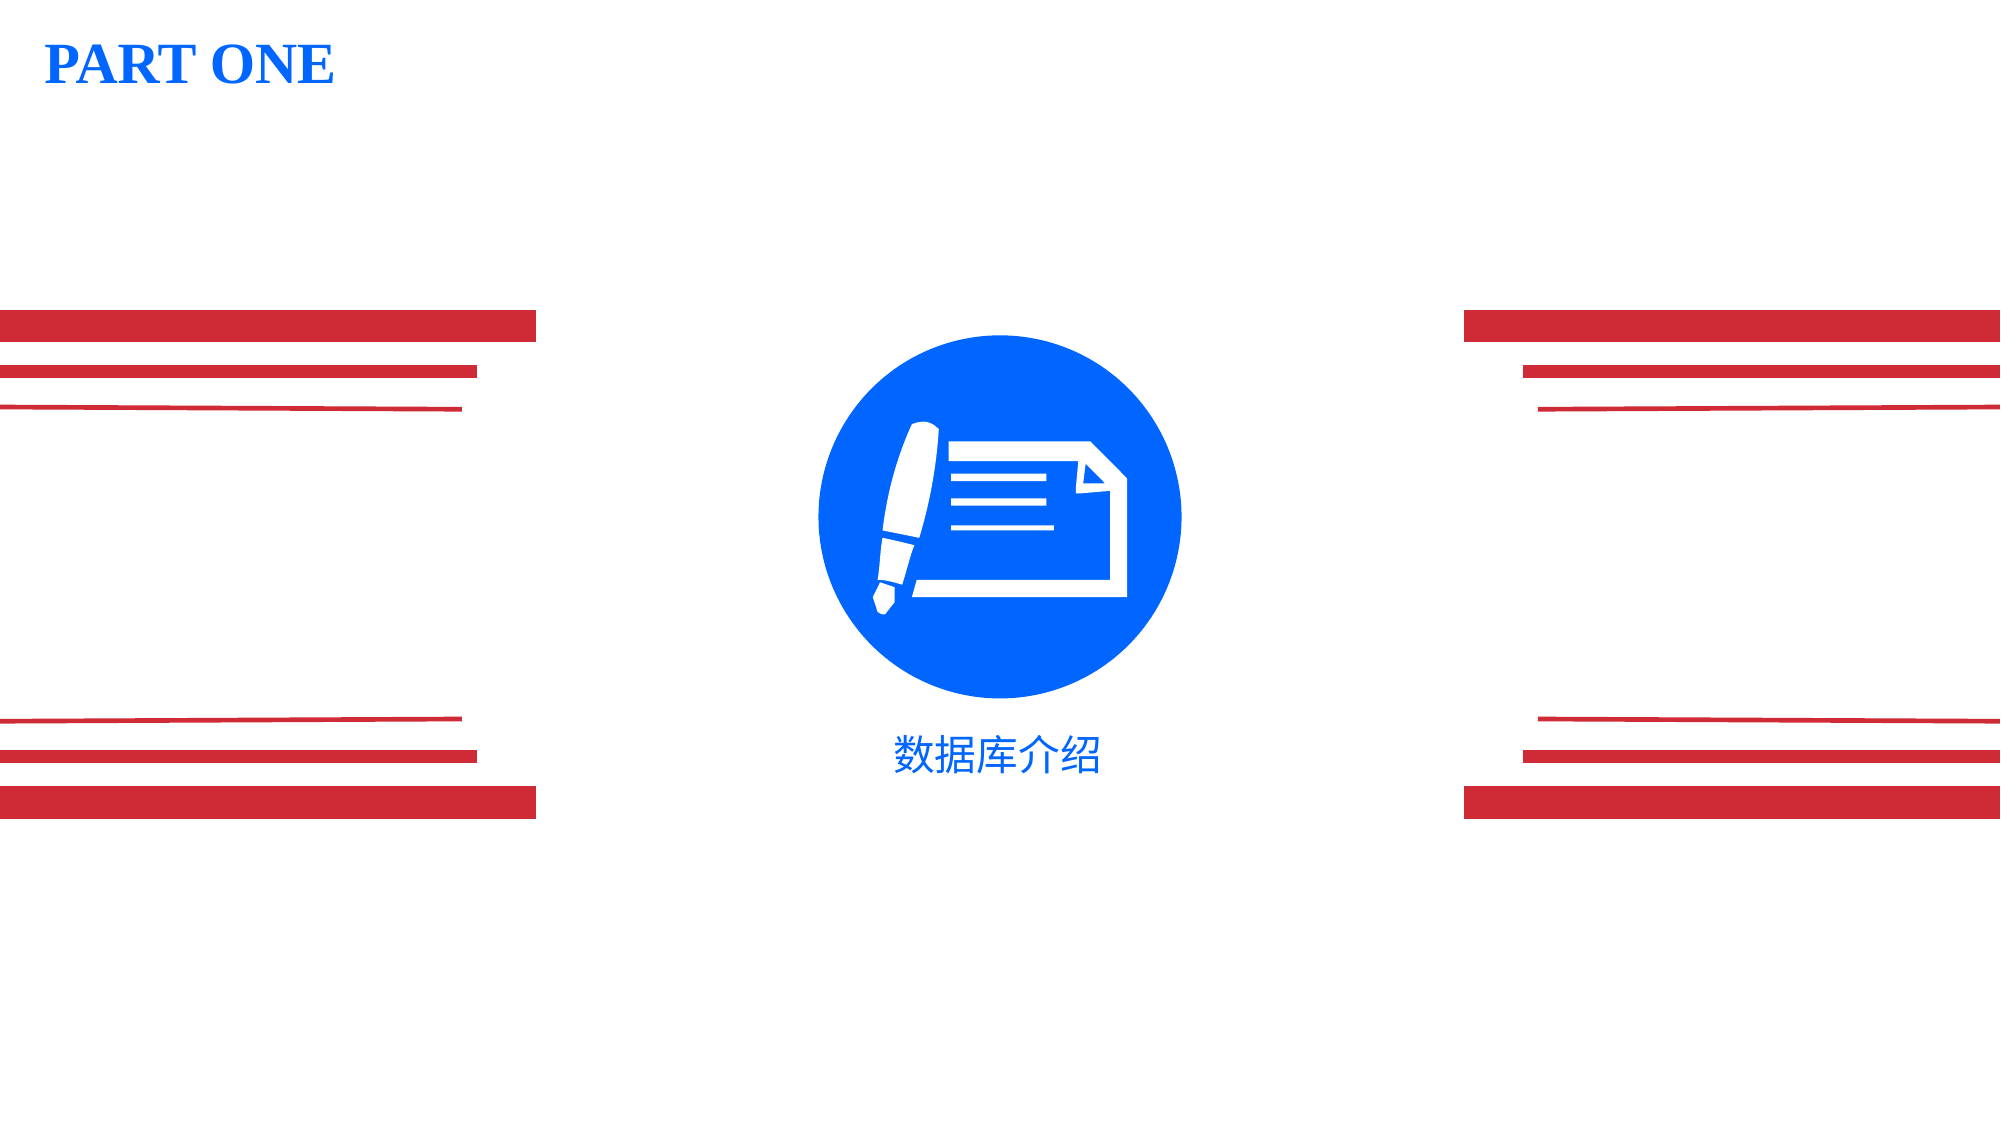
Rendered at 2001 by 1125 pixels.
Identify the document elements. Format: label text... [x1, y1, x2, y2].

text_box 数据库介绍 [633, 721, 1362, 787]
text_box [1464, 718, 2000, 803]
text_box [0, 325, 536, 410]
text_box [0, 718, 536, 803]
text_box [818, 335, 1182, 699]
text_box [1464, 325, 2000, 410]
text_box PART ONE [7, 17, 373, 103]
